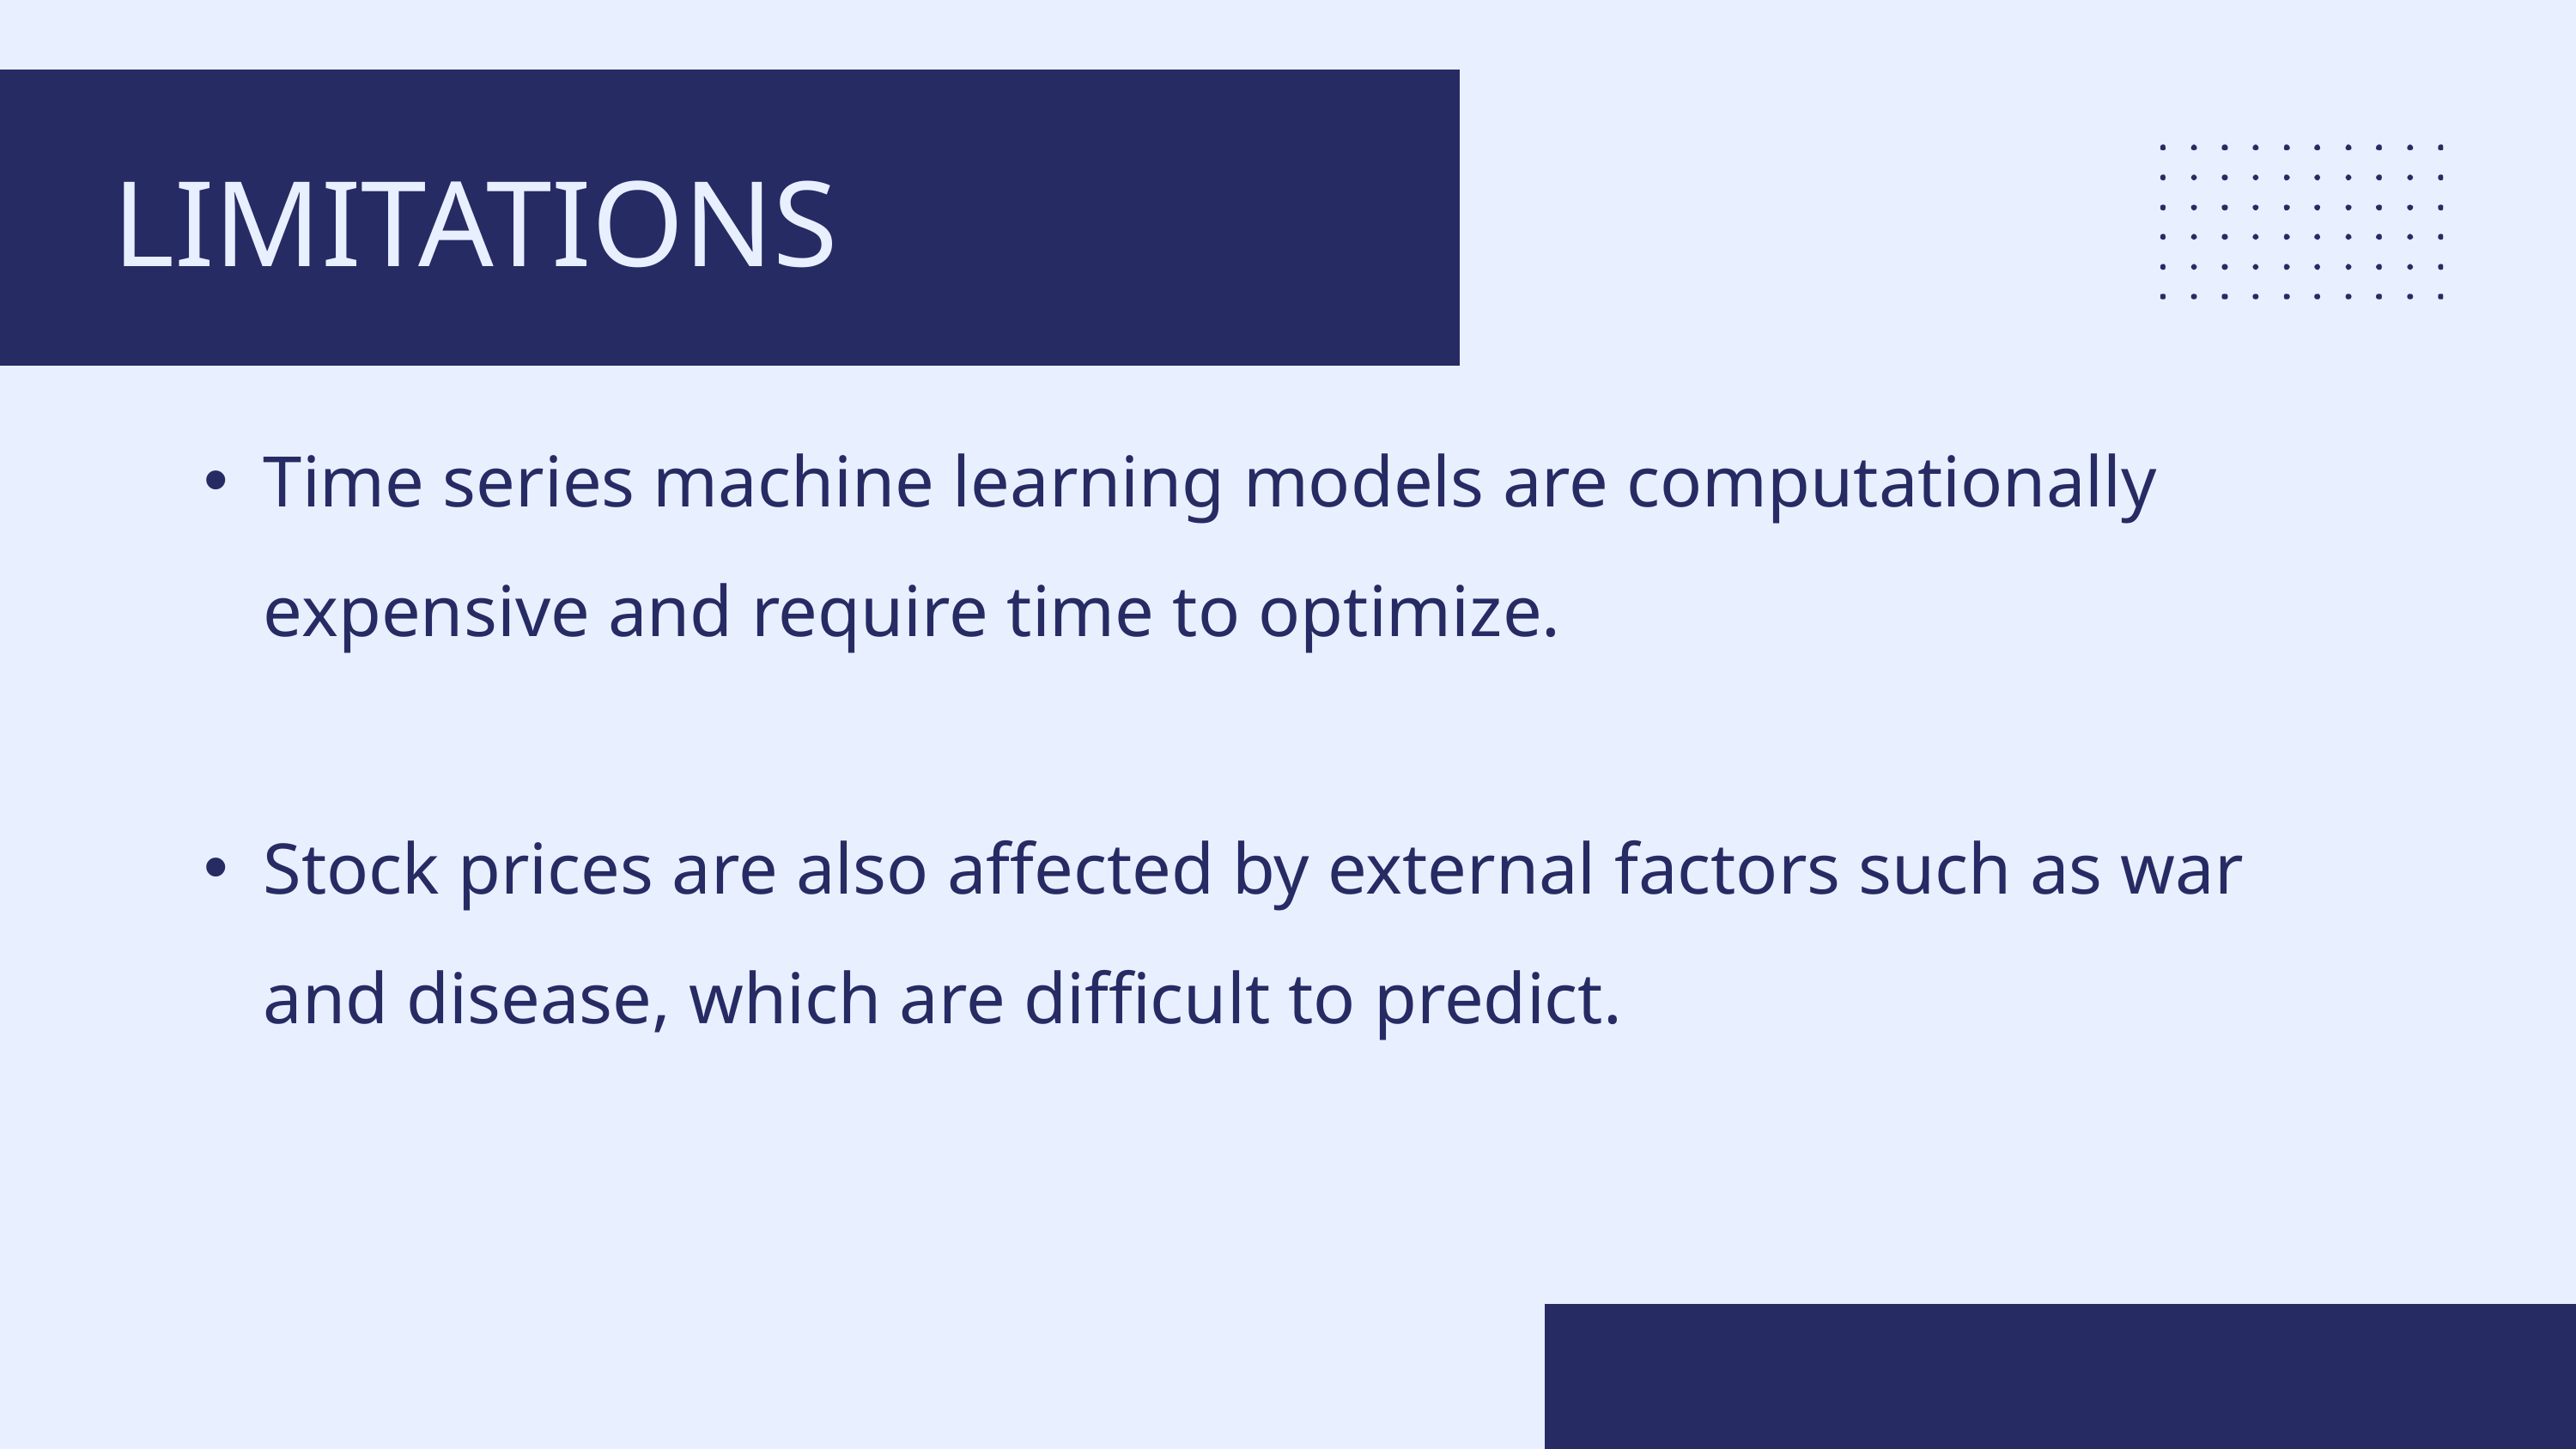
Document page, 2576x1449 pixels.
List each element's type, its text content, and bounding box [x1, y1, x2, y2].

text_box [1544, 1303, 2576, 1449]
text_box Time series machine learning models are computationally expensive and require time to optimize. Stock prices are also affected by external factors such as war and disease, which are difficult to predict. [144, 391, 2263, 1038]
text_box [2160, 144, 2444, 300]
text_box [0, 70, 1461, 367]
